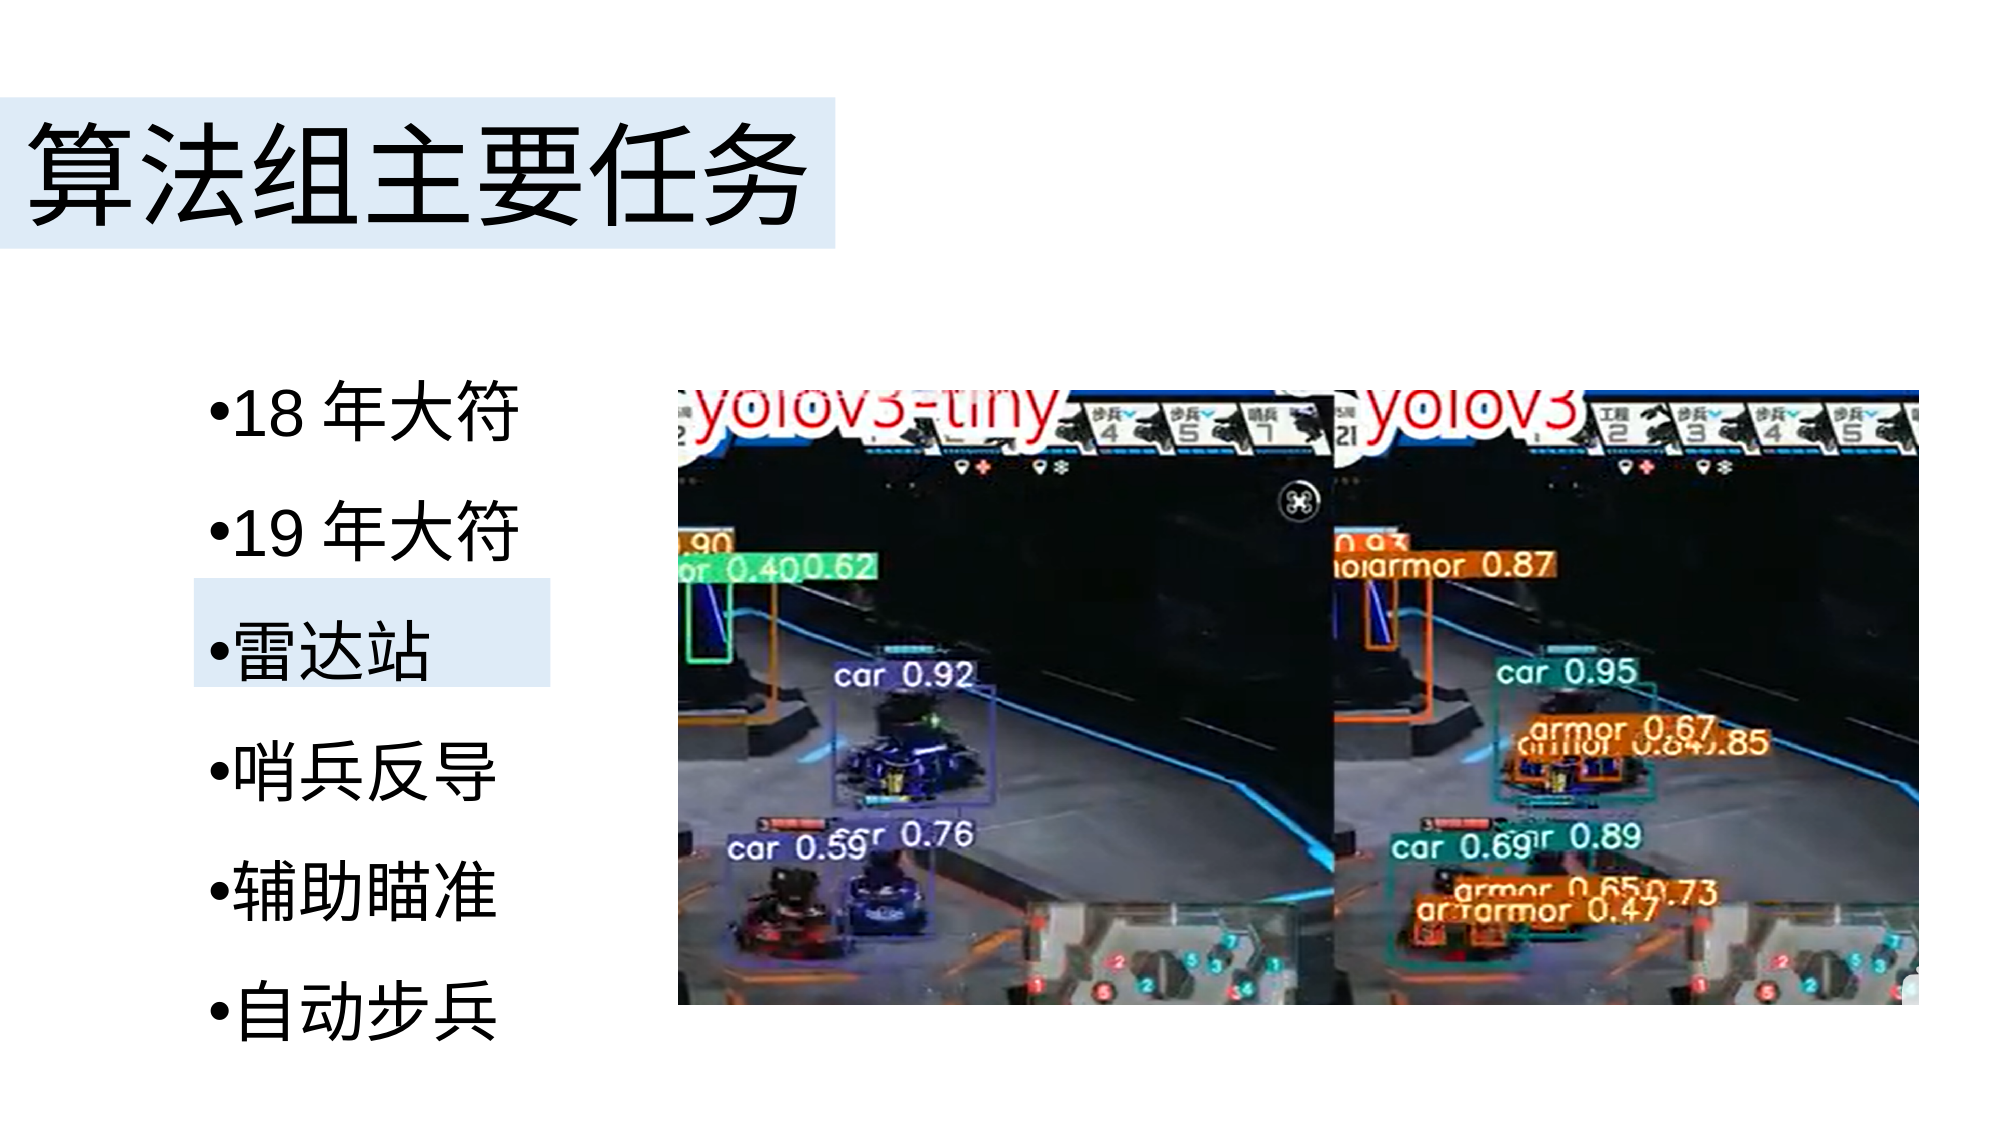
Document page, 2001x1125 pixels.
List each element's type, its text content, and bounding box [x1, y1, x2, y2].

text_box [0, 96, 836, 250]
text_box 算法组主要任务 [9, 97, 866, 247]
picture [678, 390, 1919, 1005]
text_box 18年大符 19年大符 雷达站 哨兵反导 辅助瞄准 自动步兵 [193, 322, 859, 1058]
